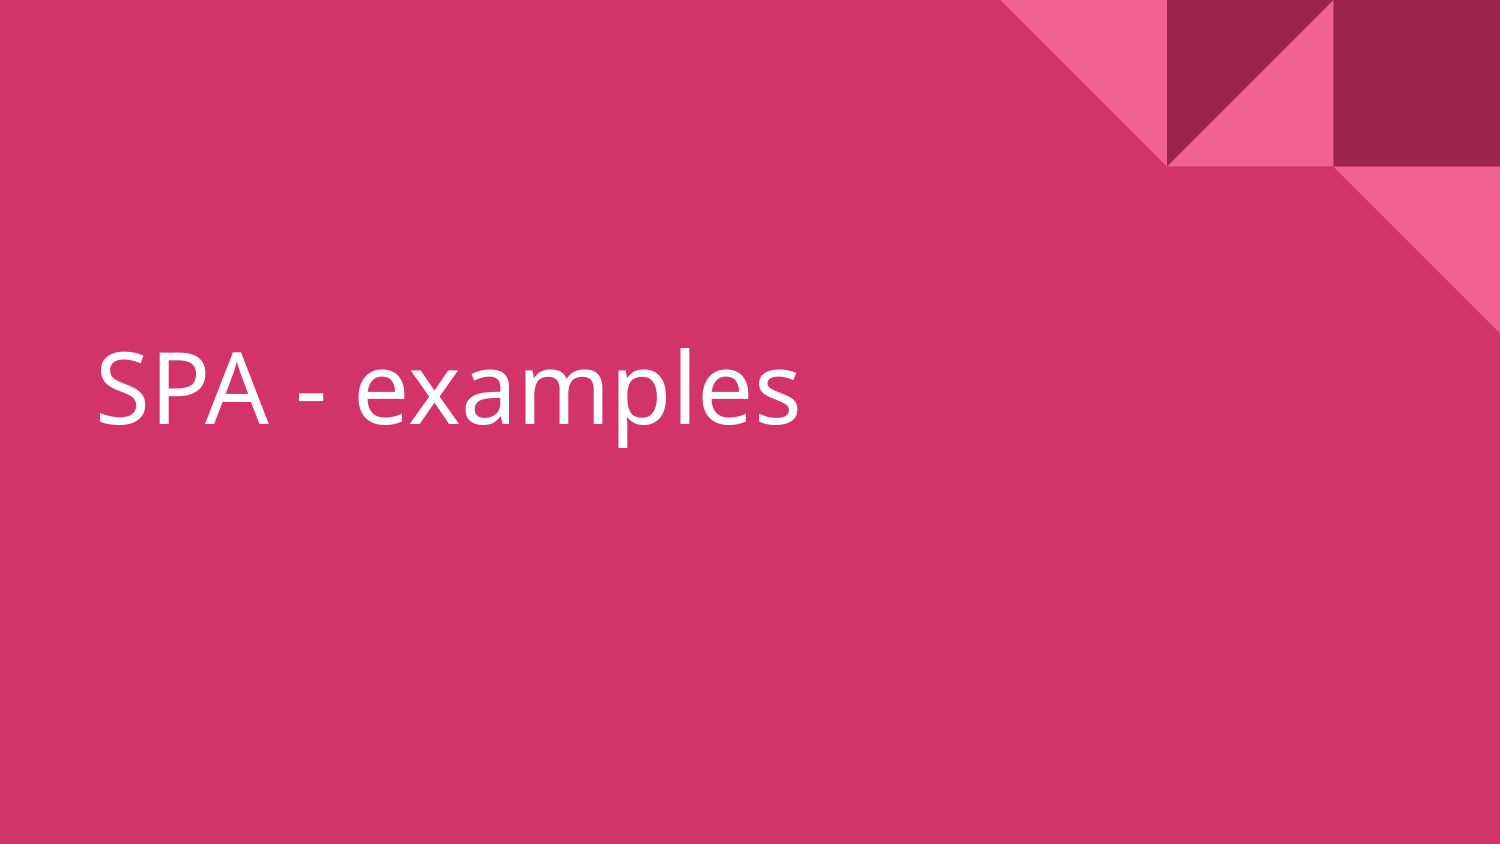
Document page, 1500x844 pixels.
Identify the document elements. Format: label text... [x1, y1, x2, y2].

title SPA - examples [80, 86, 1411, 758]
